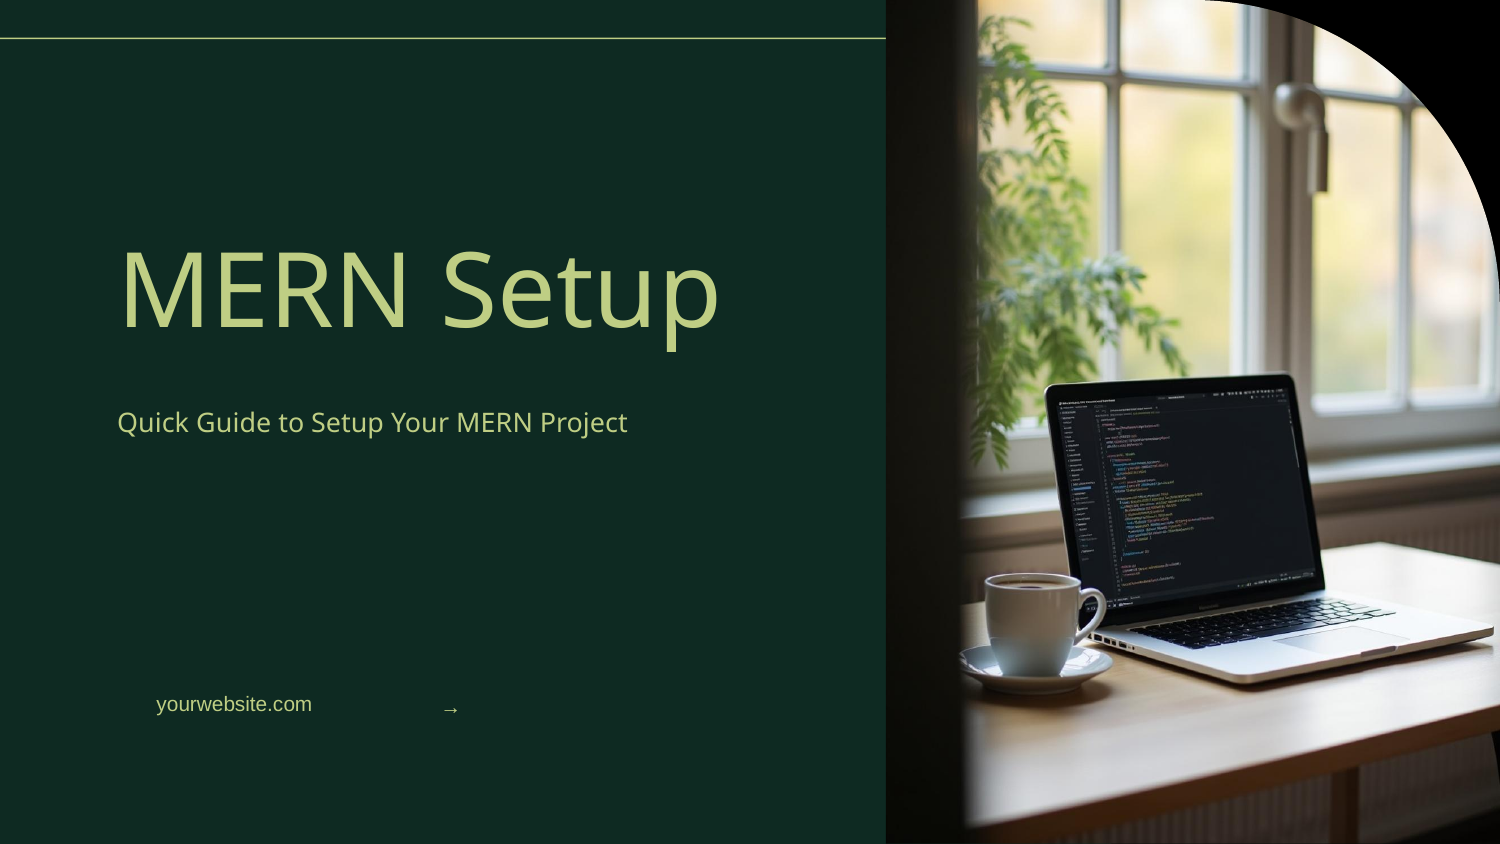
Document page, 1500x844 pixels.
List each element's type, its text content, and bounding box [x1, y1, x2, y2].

text_box yourwebsite.com [117, 690, 352, 716]
text_box [885, 0, 1500, 844]
subtitle Quick Guide to Setup Your MERN Project [117, 390, 816, 453]
title MERN Setup [117, 107, 816, 364]
text_box → [364, 693, 538, 719]
